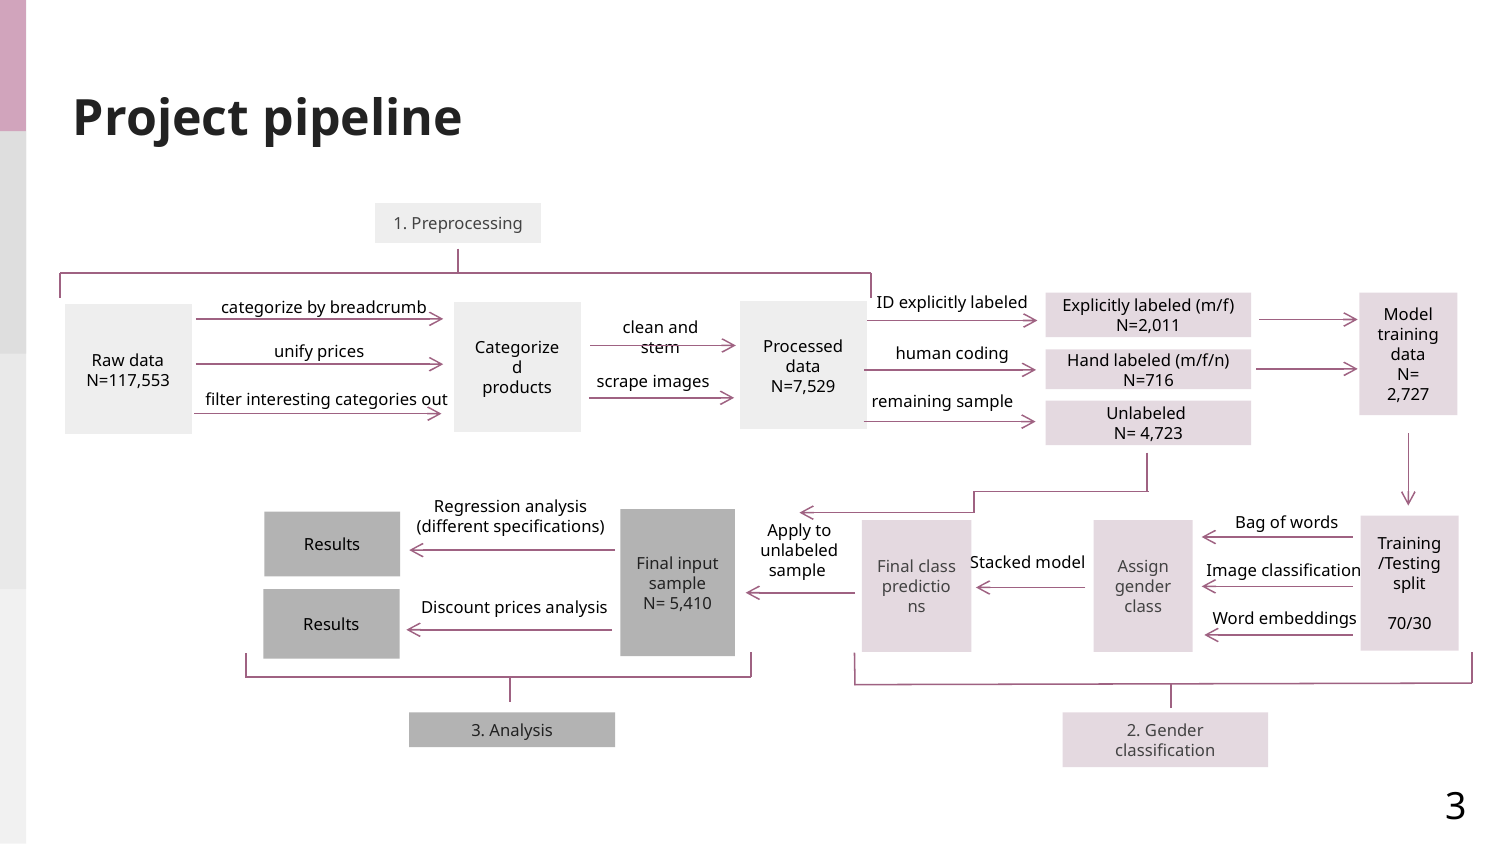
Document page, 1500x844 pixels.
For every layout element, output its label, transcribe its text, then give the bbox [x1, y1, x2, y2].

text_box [59, 248, 872, 299]
text_box Project pipeline [57, 70, 628, 159]
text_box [0, 0, 27, 844]
text_box 1. Preprocessing [377, 205, 540, 241]
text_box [799, 284, 1473, 749]
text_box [245, 487, 799, 749]
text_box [66, 299, 799, 433]
text_box 3 [1391, 774, 1482, 839]
